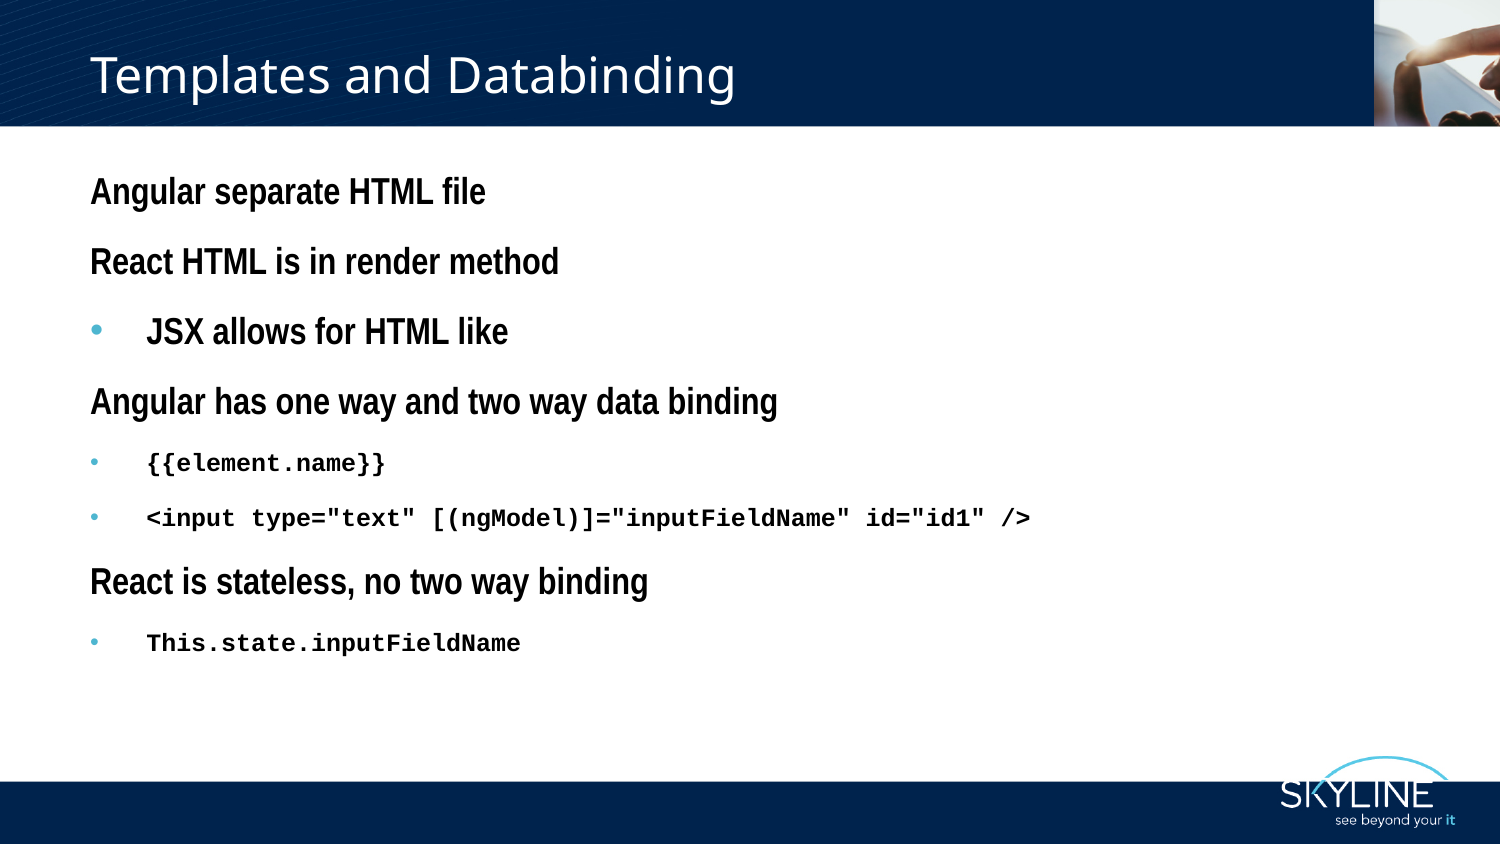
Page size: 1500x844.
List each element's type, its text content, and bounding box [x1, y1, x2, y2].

picture [0, 0, 1500, 844]
title Templates and Databinding [75, 34, 1305, 125]
list Angular separate HTML file React HTML is in render method JSX allows for HTML like Angular has one way and two way data binding {{element.name}} <input type="text" [(ngModel)]="inputFieldName" id="id1" /> React is stateless, no two way binding This.state.inputFieldName [75, 159, 1425, 717]
